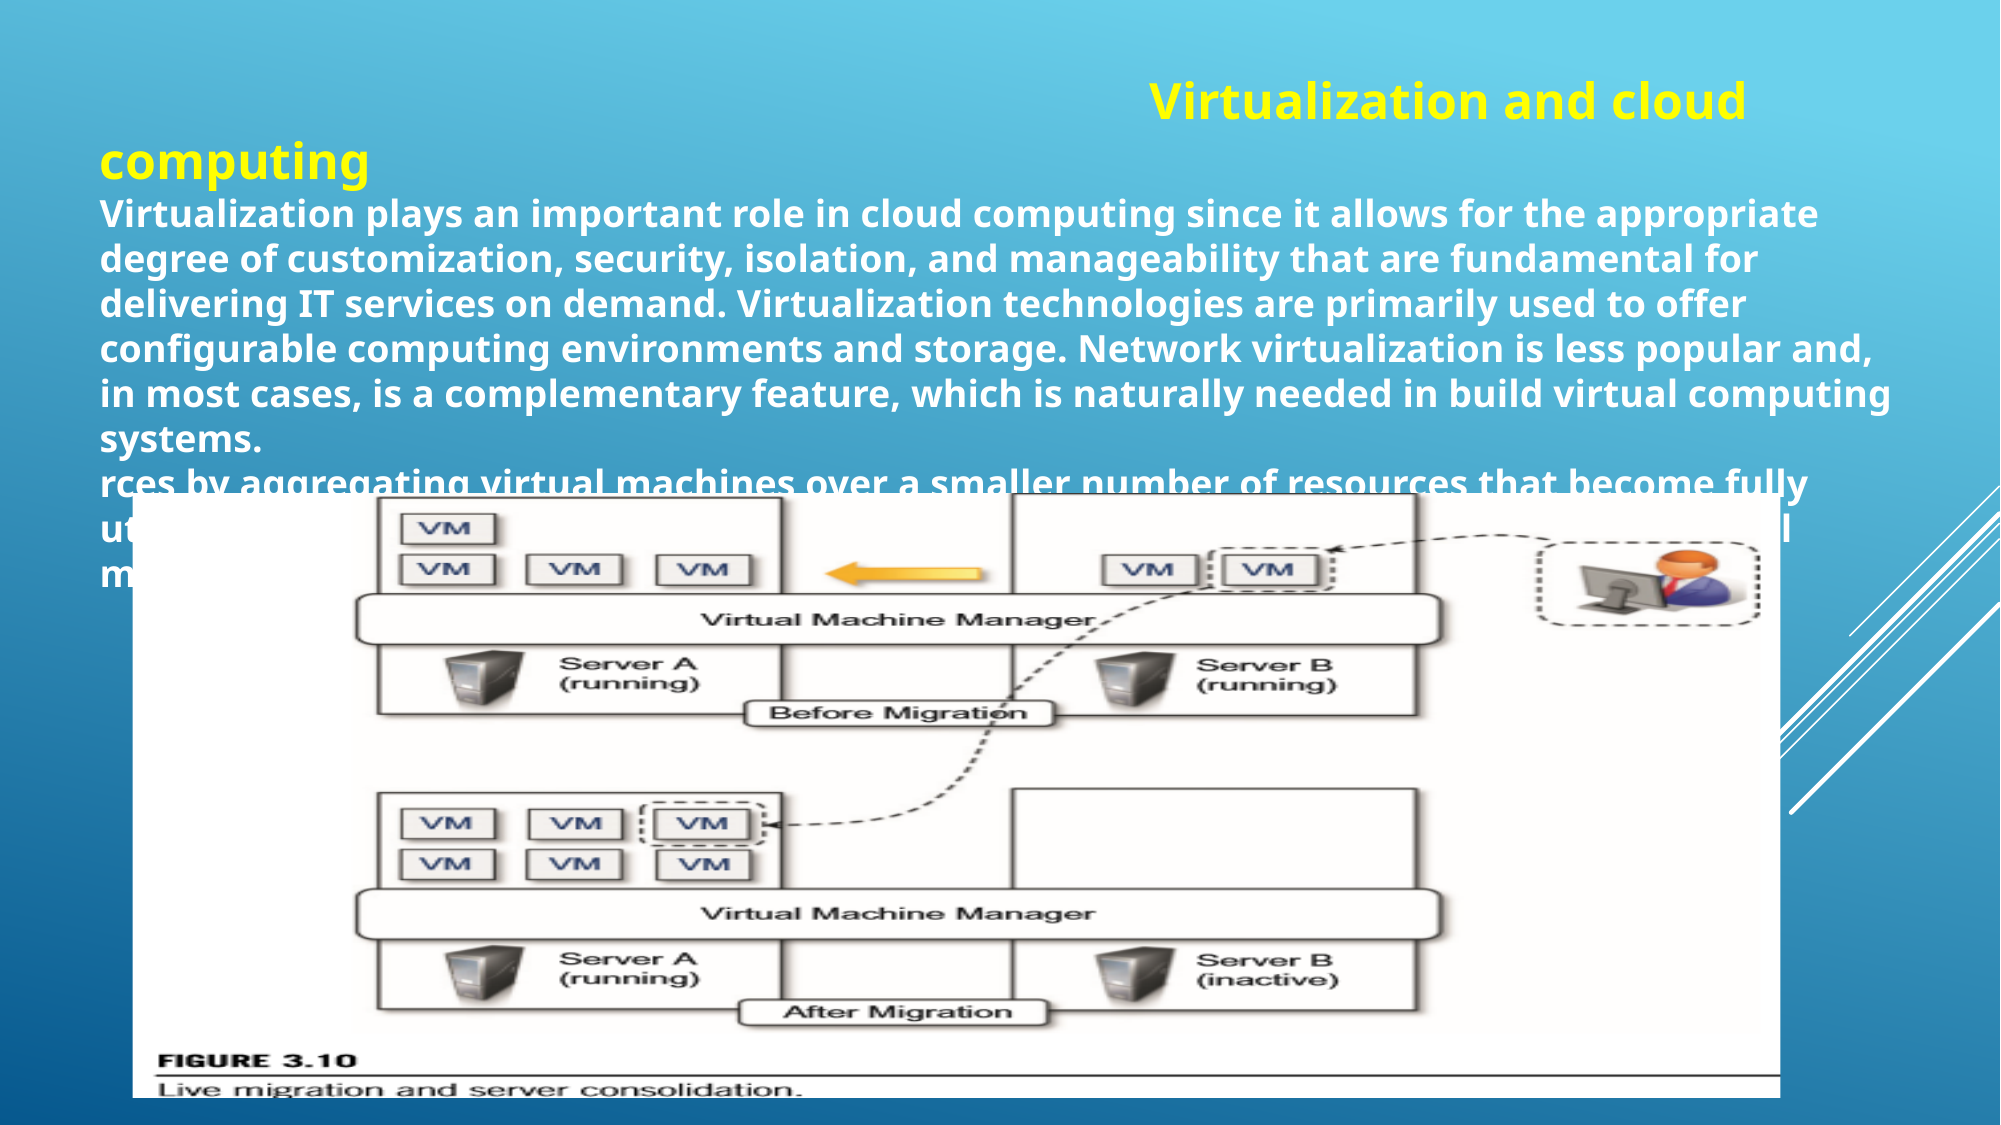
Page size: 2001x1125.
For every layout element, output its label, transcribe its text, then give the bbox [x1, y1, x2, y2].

text_box Virtualization and cloud computing Virtualization plays an important role in cloud computing since it allows for the appropriate degree of customization, security, isolation, and manageability that are fundamental for delivering IT services on demand. Virtualization technologies are primarily used to offer configurable computing environments and storage. Network virtualization is less popular and, in most cases, is a complementary feature, which is naturally needed in build virtual computing systems. rces by aggregating virtual machines over a smaller number of resources that become fully utilized. This practice is also known as server consolidation, while the movement of virtual machine instances is called virtual machine migration (see Figure 3.10). [84, 62, 1916, 648]
picture [132, 493, 1781, 1098]
